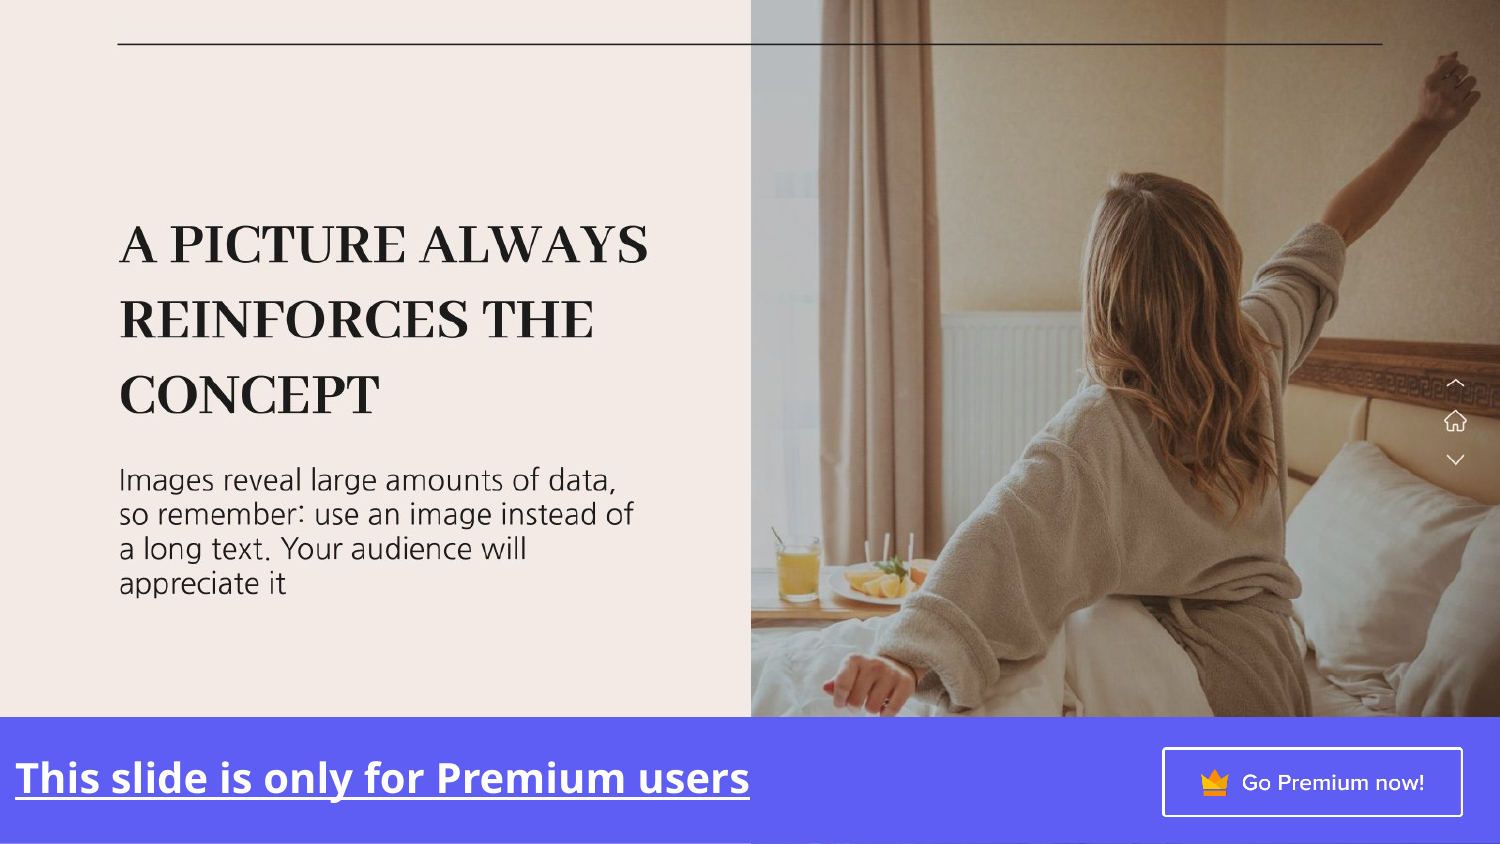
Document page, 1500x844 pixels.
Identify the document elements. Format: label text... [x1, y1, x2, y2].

picture [1162, 747, 1463, 817]
text_box This slide is only for Premium users [0, 717, 1500, 844]
picture [0, 0, 1500, 717]
